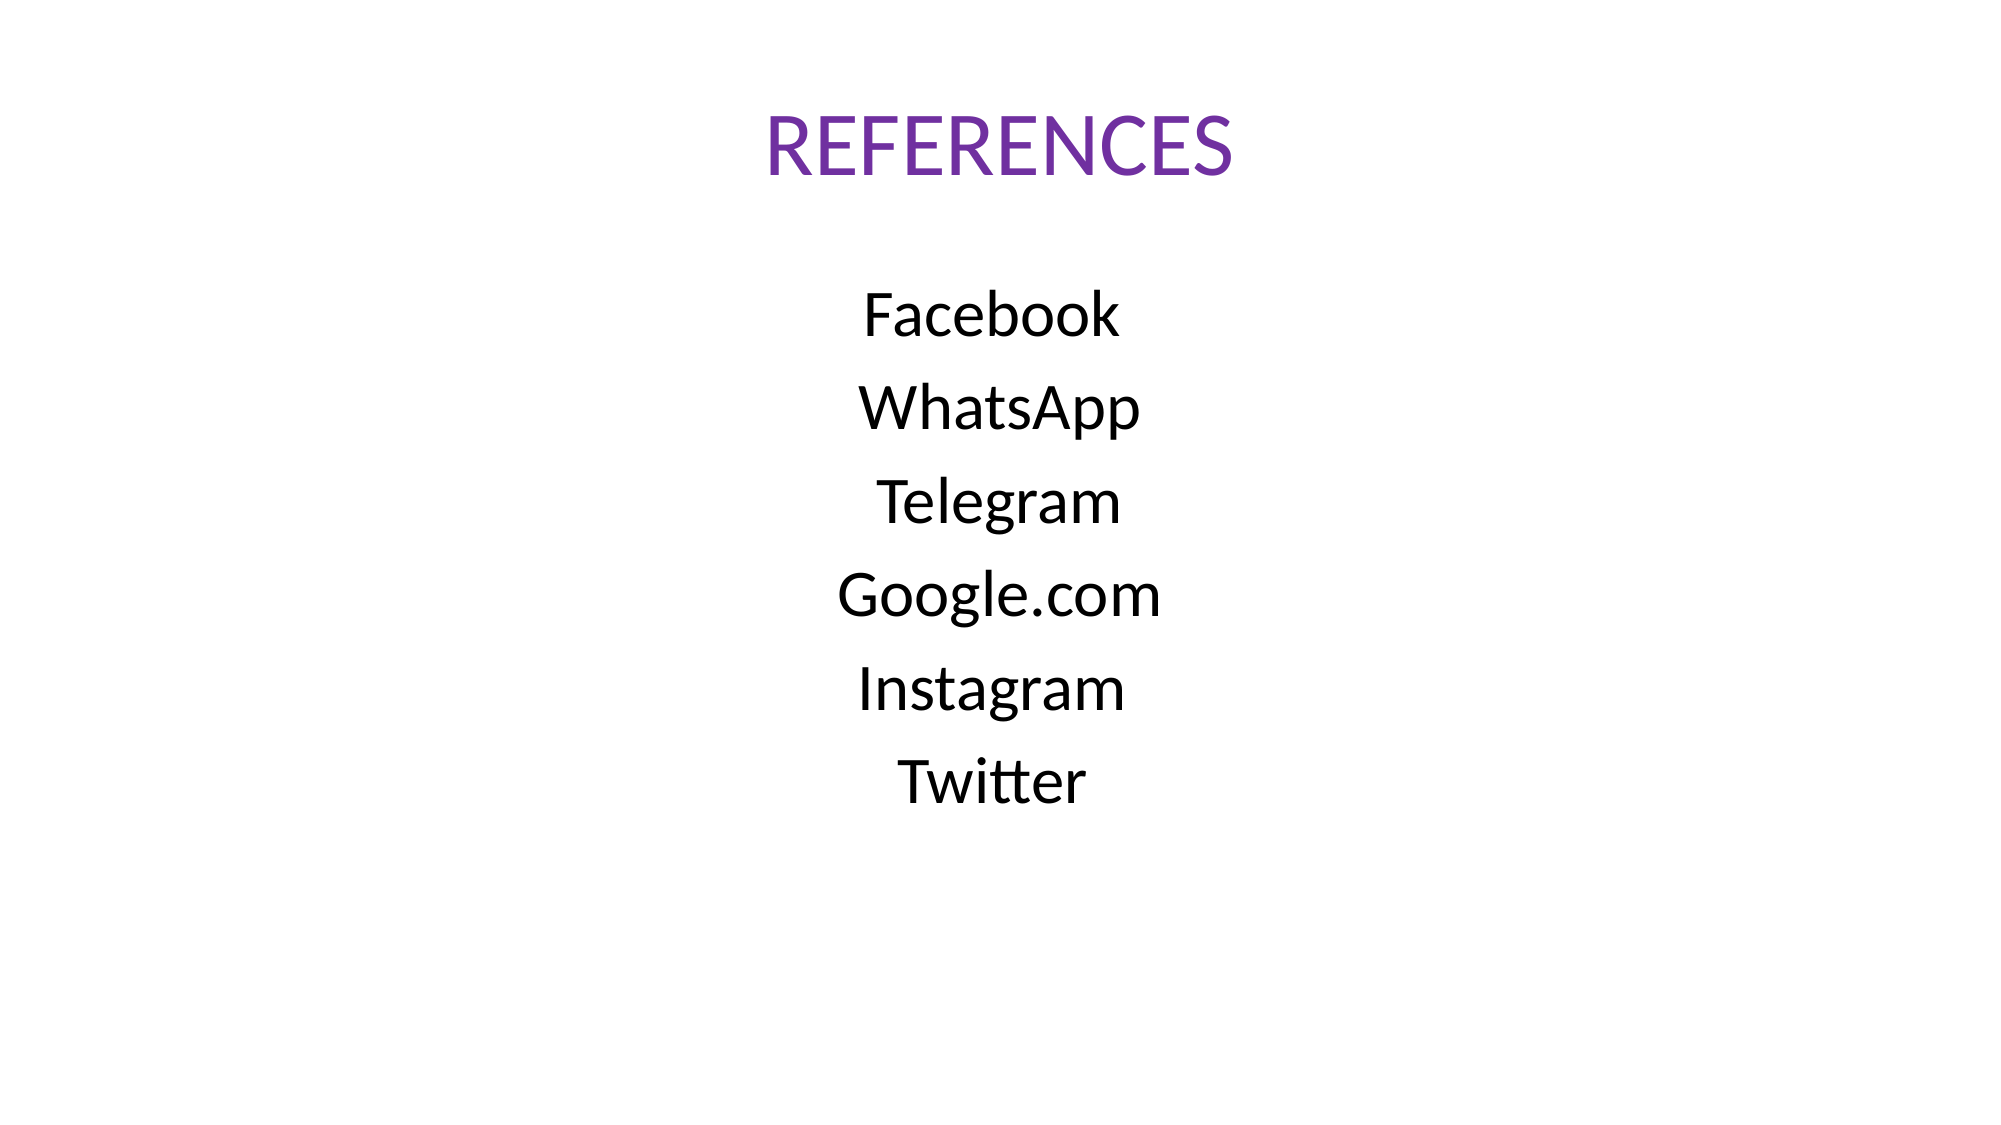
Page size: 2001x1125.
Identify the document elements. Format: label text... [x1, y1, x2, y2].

title REFERENCES [99, 45, 1900, 233]
list Facebook WhatsApp Telegram Google.com Instagram Twitter [99, 262, 1900, 1005]
